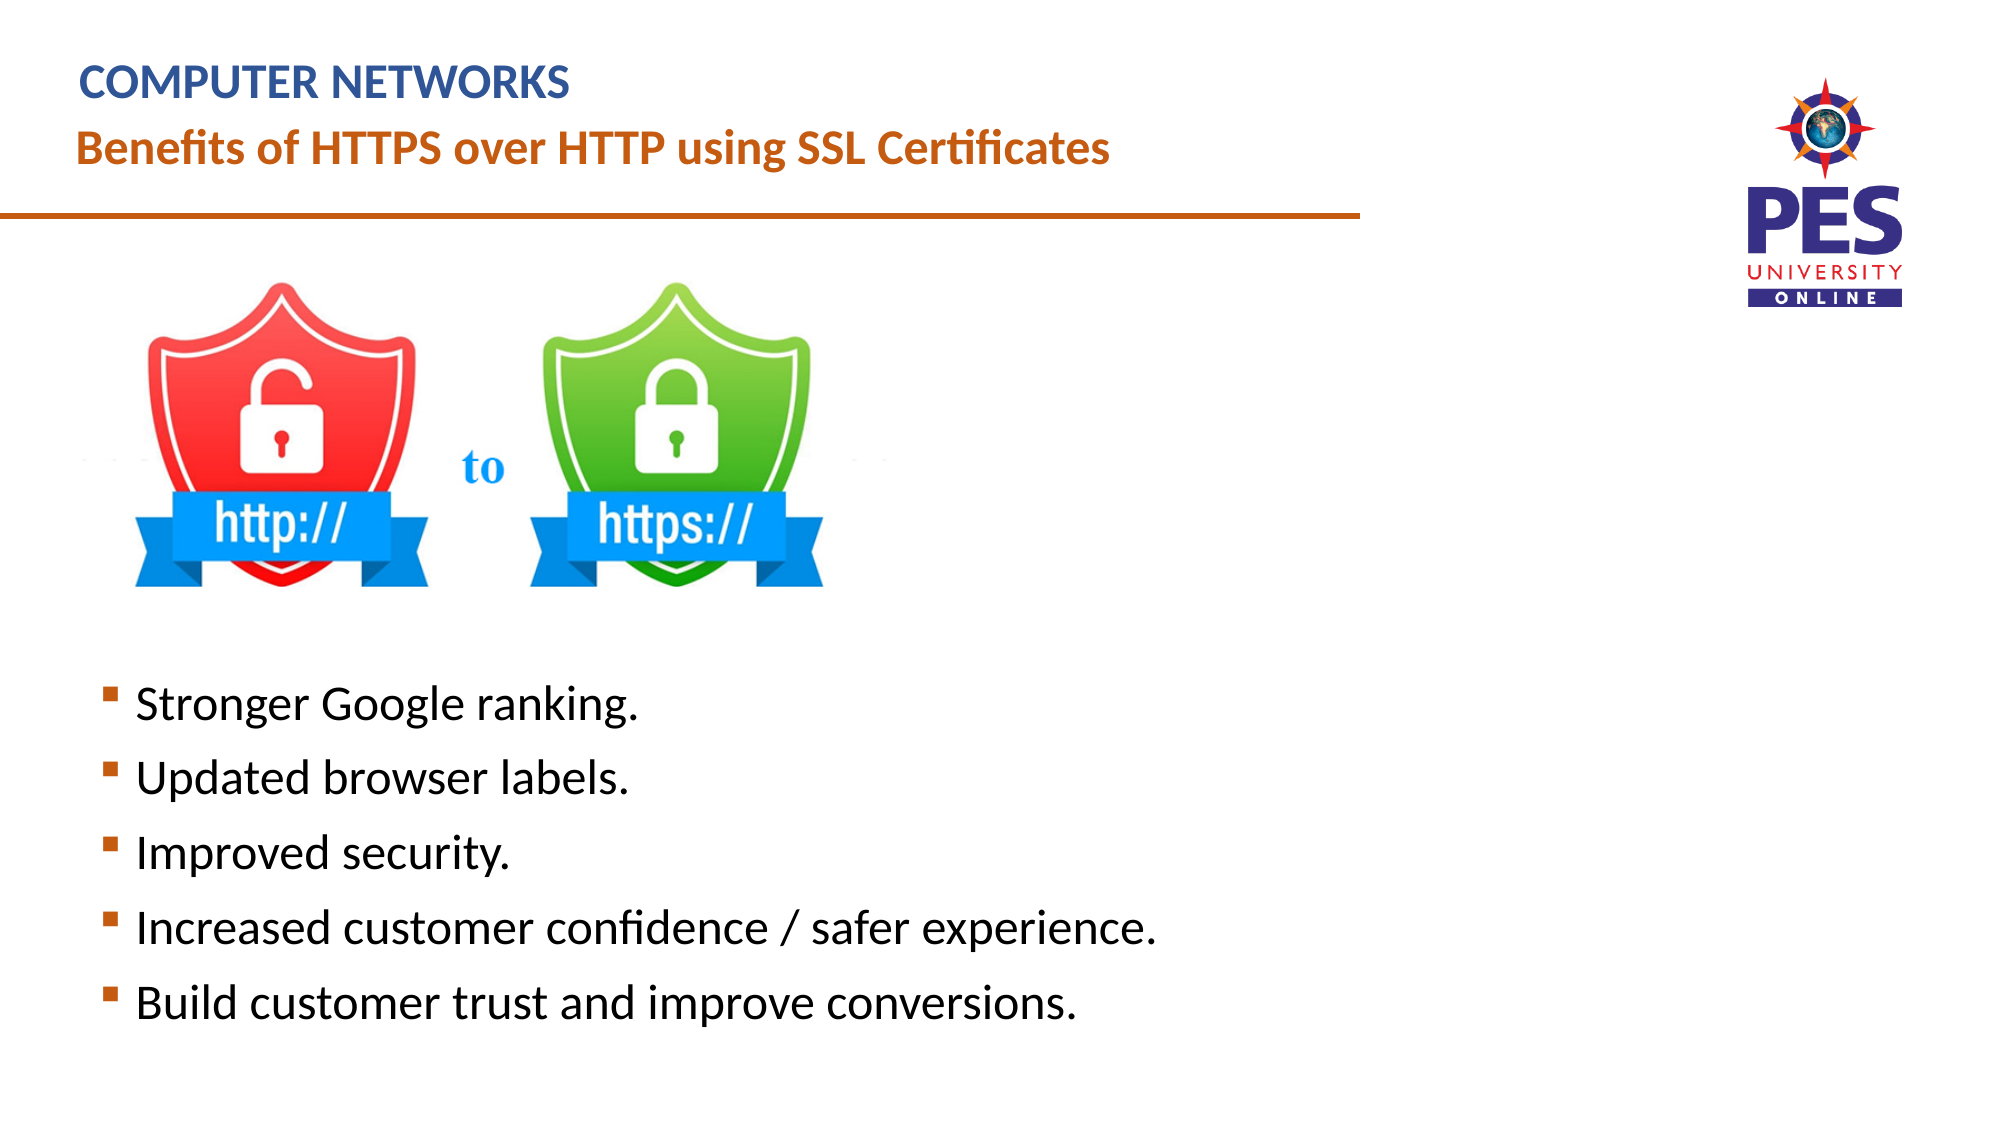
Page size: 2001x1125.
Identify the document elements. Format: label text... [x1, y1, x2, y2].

text_box Stronger Google ranking. Updated browser labels. Improved security. Increased customer confidence / safer experience. Build customer trust and improve conversions. [63, 669, 1361, 1075]
text_box Benefits of HTTPS over HTTP using SSL Certificates [60, 106, 1374, 182]
picture [1748, 76, 1902, 307]
text_box COMPUTER NETWORKS [64, 41, 1295, 106]
picture [64, 279, 901, 587]
